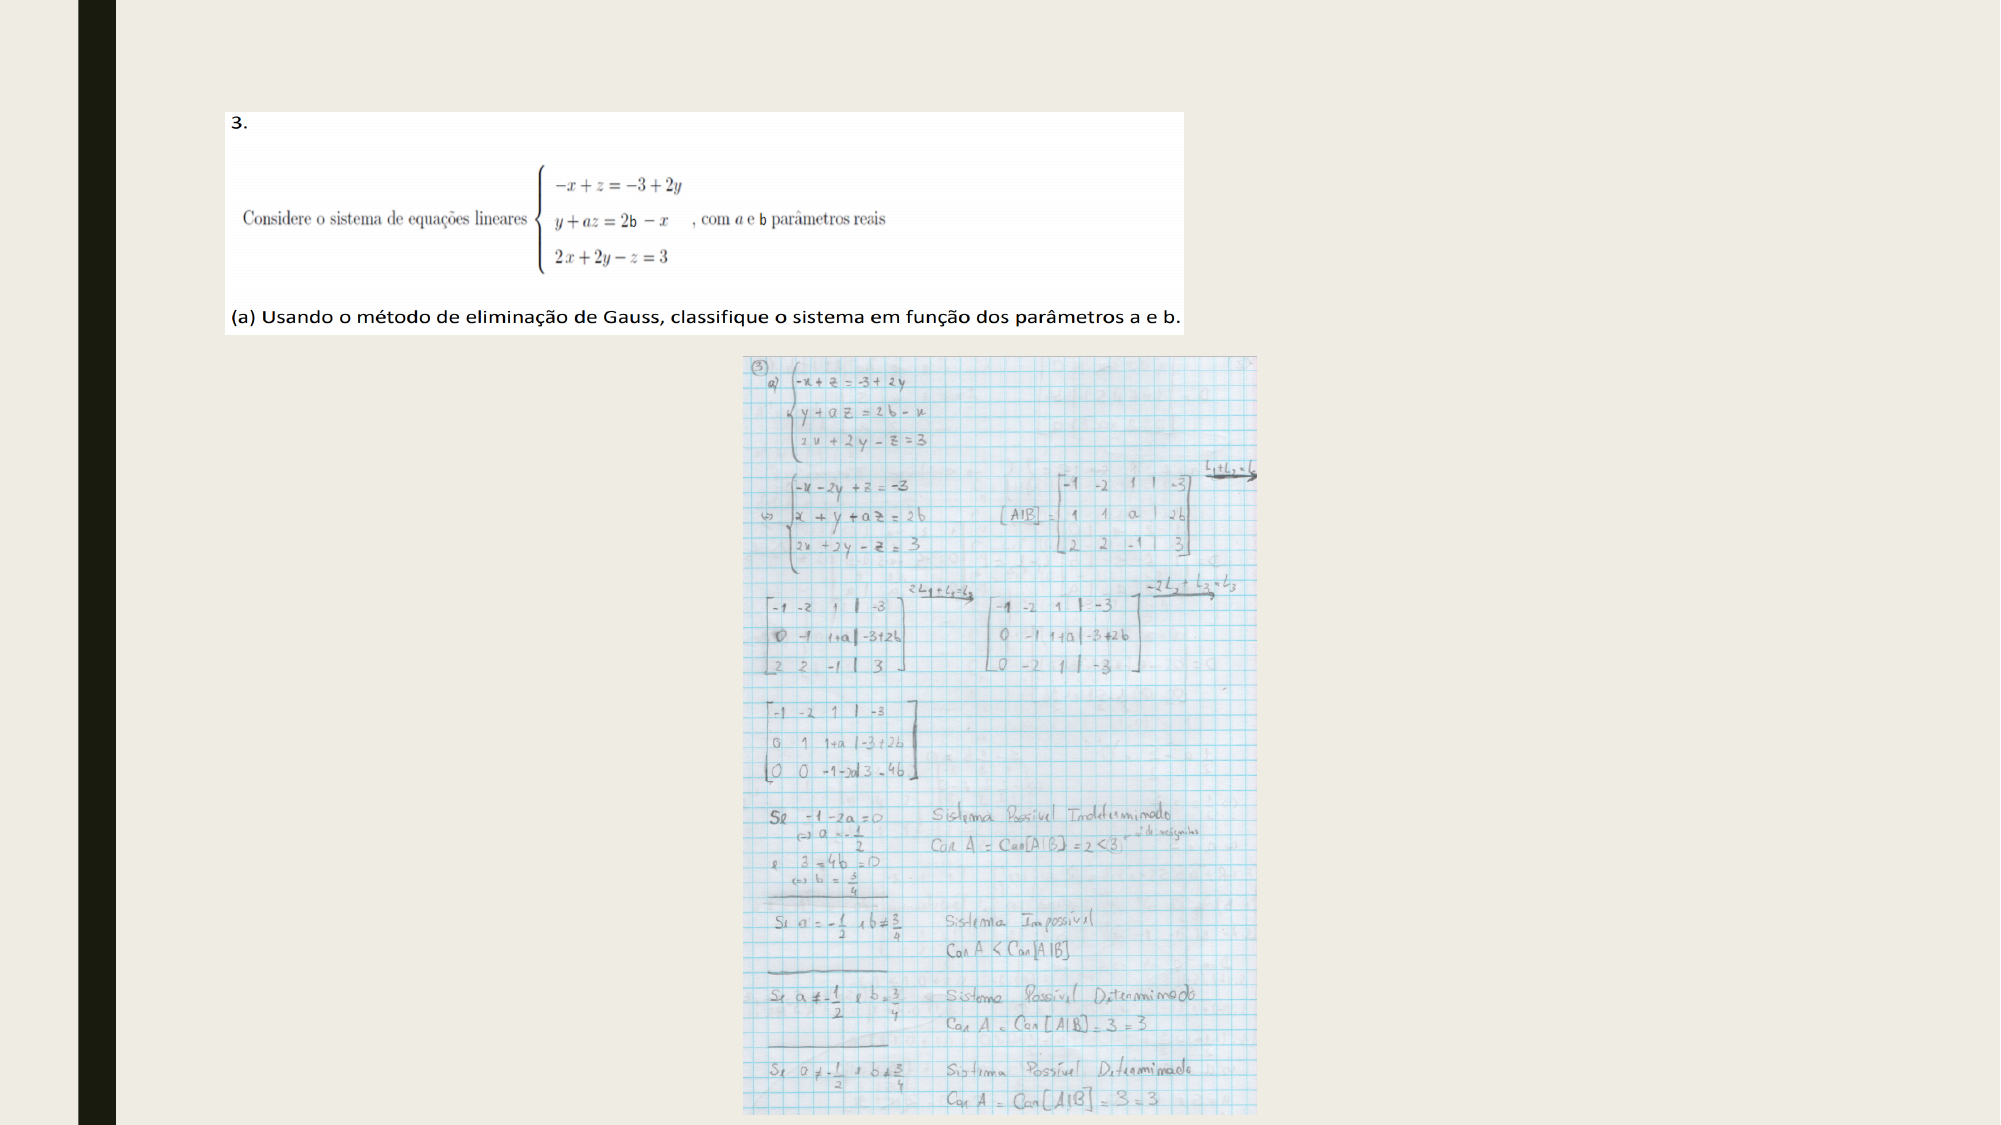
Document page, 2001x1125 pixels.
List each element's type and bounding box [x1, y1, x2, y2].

list [224, 112, 1184, 335]
picture [743, 356, 1257, 1115]
